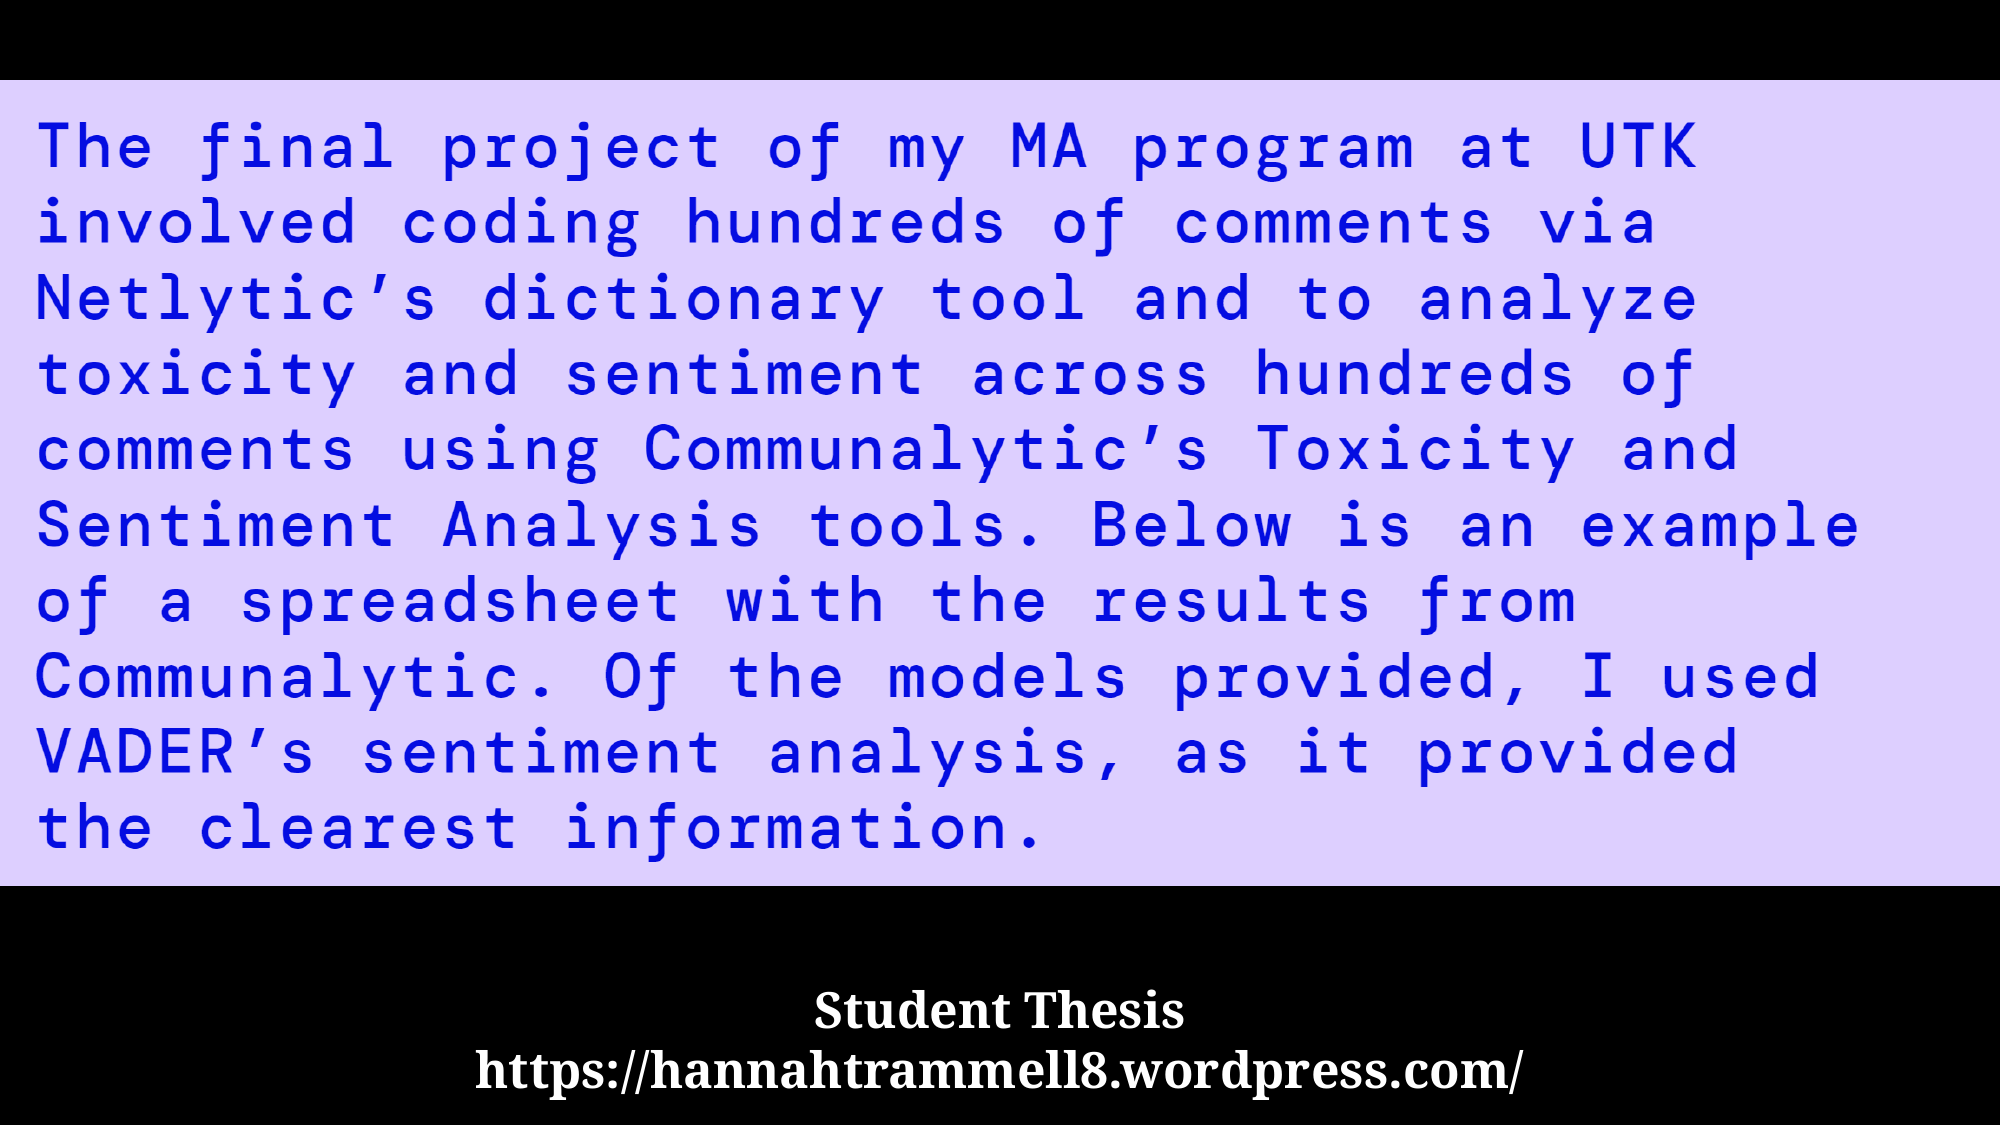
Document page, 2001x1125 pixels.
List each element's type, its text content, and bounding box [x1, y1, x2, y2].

picture [0, 80, 2000, 886]
text_box Student Thesis https://hannahtrammell8.wordpress.com/ [460, 971, 1540, 1107]
